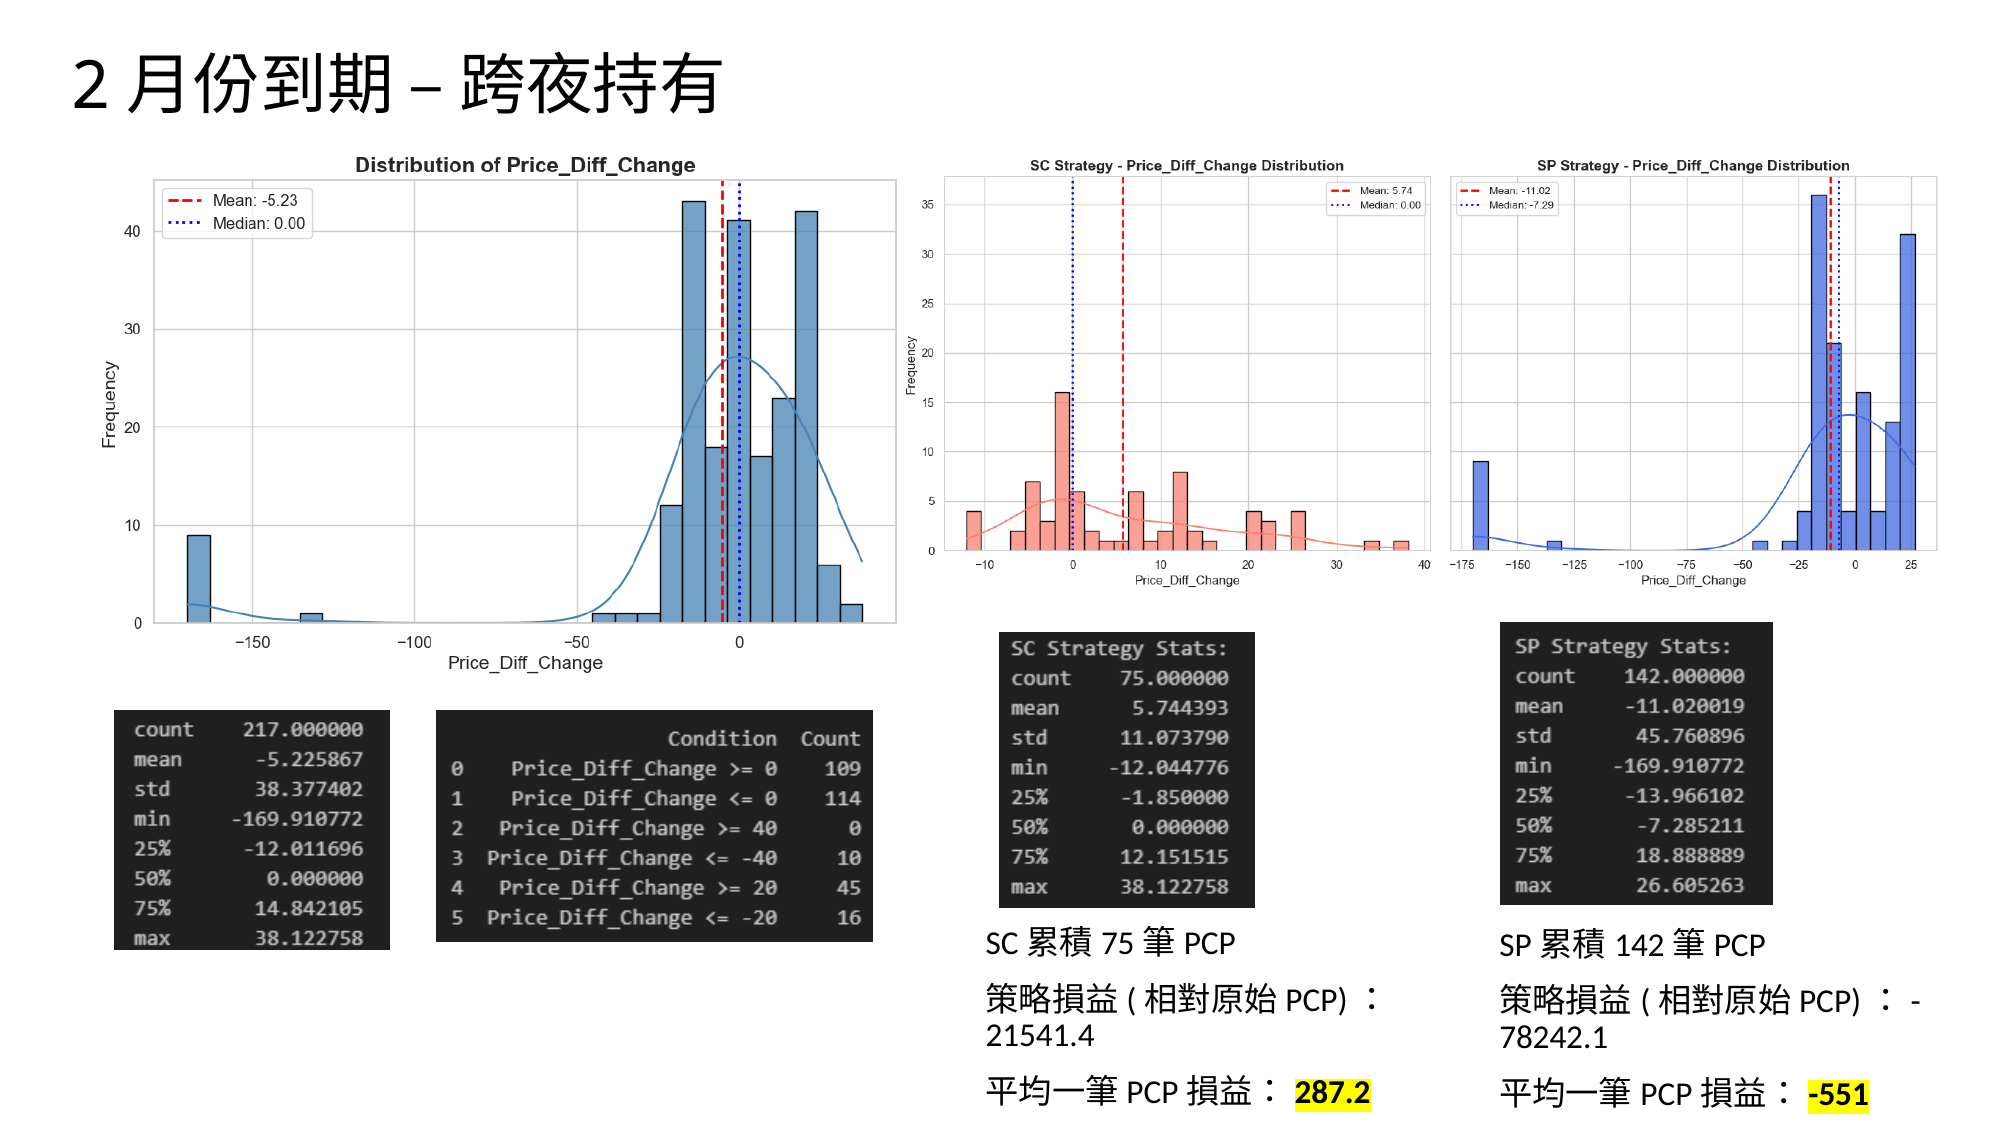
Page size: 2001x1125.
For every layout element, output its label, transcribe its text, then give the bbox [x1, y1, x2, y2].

text_box SC累積75筆PCP 策略損益(相對原始PCP)：21541.4 平均一筆PCP損益：287.2 [970, 918, 1514, 1125]
picture [999, 632, 1255, 908]
picture [1500, 622, 1773, 905]
picture [436, 710, 873, 942]
text_box 2月份到期 – 跨夜持有 [55, 0, 1781, 196]
text_box SP累積142筆PCP 策略損益(相對原始PCP)：-78242.1 平均一筆PCP損益：-551 [1484, 920, 2000, 1125]
picture [91, 147, 1944, 682]
picture [114, 710, 390, 950]
